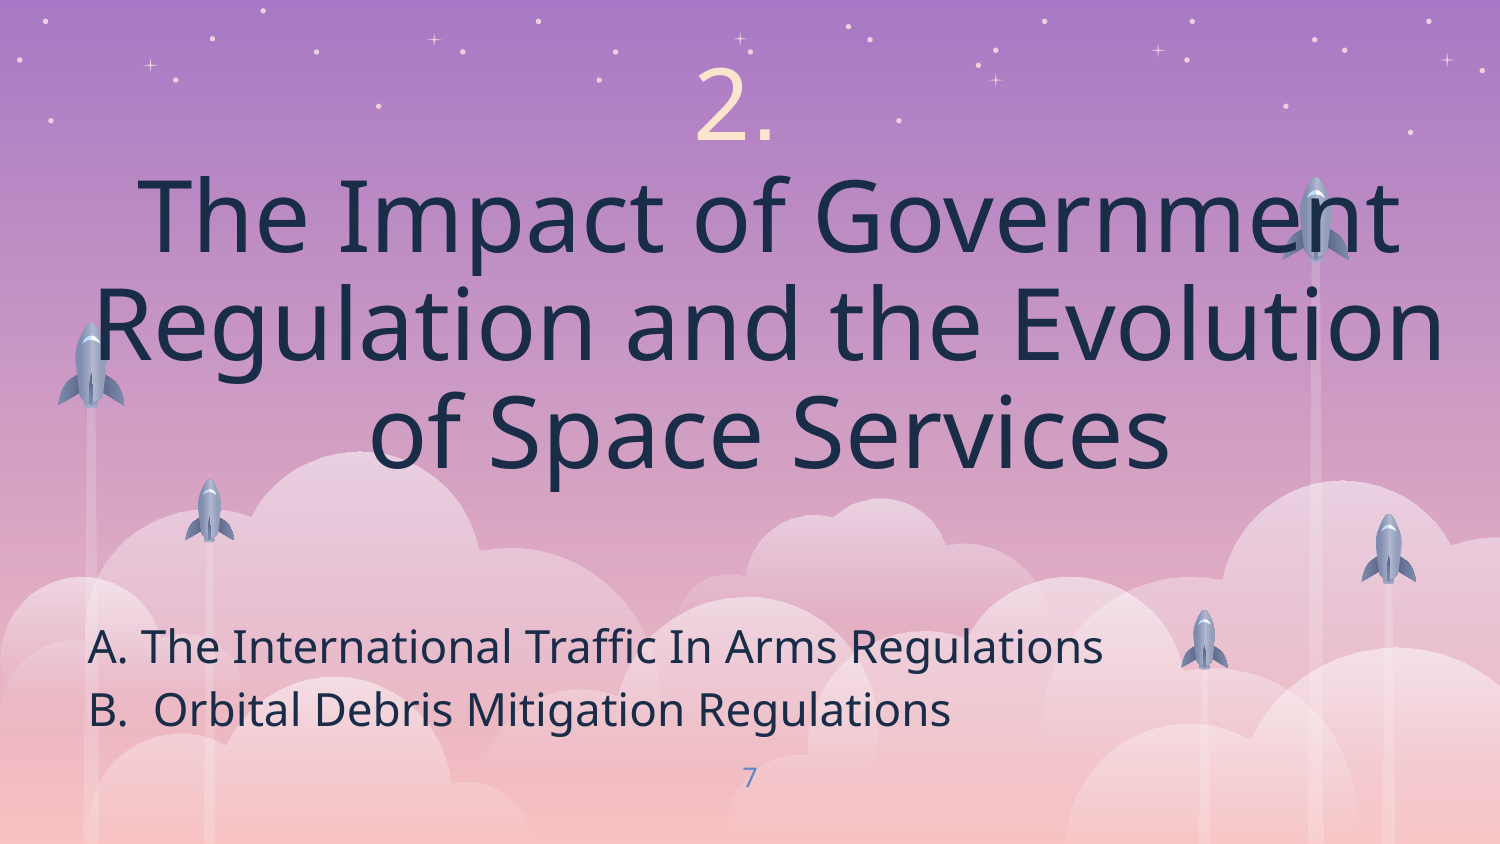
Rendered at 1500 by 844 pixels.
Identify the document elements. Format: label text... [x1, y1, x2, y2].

slide_number 7 [704, 746, 796, 811]
text_box 2. [679, 33, 794, 168]
subtitle A. The International Traffic In Arms Regulations B. Orbital Debris Mitigation Regulations [72, 609, 1151, 675]
title The Impact of Government Regulation and the Evolution of Space Services [56, 275, 1484, 490]
